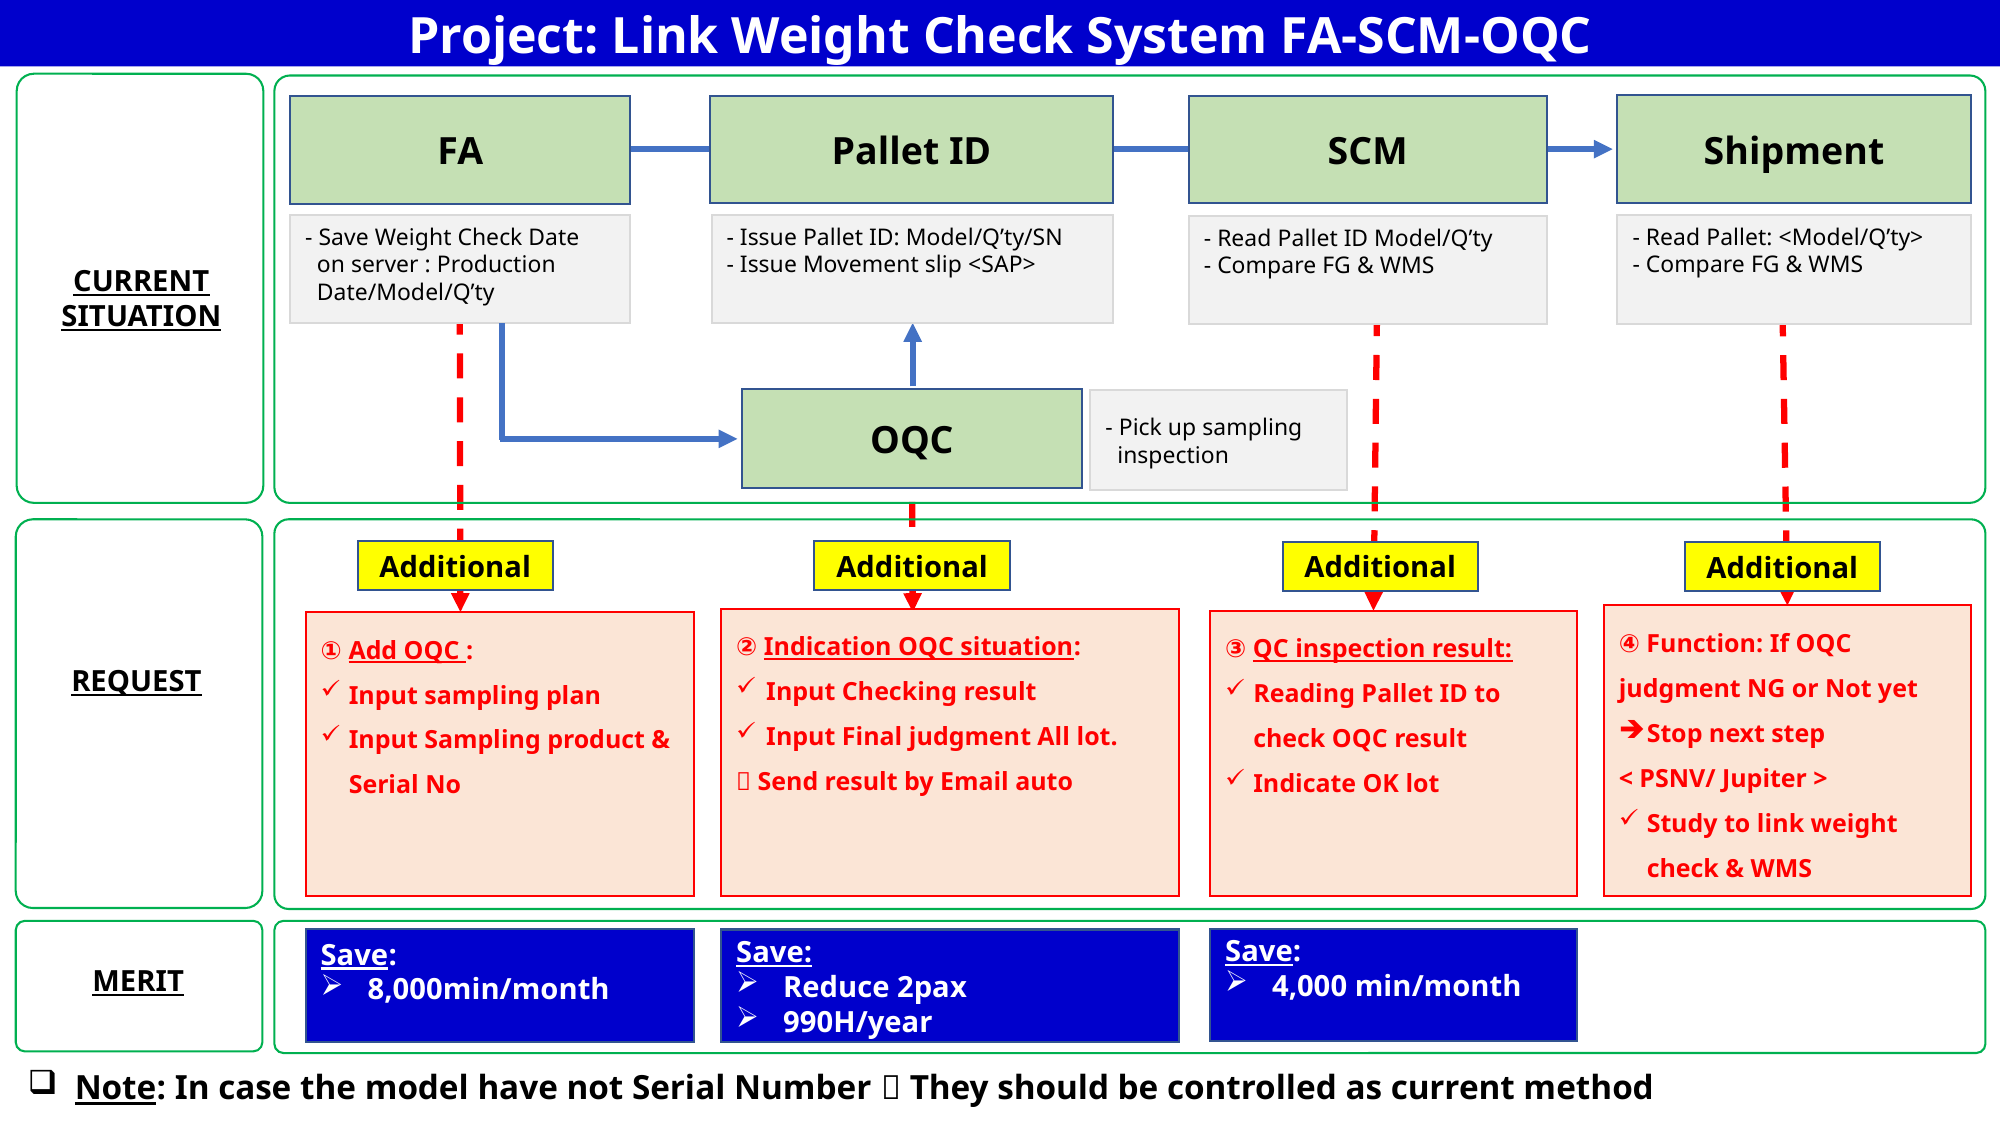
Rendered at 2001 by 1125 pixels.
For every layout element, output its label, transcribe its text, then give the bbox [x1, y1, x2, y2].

text_box [273, 518, 1987, 911]
text_box Additional [1378, 541, 1479, 592]
text_box REQUEST [12, 632, 261, 728]
text_box [15, 72, 265, 504]
text_box Note: In case the model have not Serial Number  They should be controlled as current method [12, 1052, 1986, 1120]
text_box [273, 74, 1987, 504]
text_box OQC [741, 388, 1083, 489]
text_box [14, 518, 264, 910]
text_box [273, 919, 1987, 1055]
text_box MERIT [17, 932, 260, 1028]
text_box Additional [1684, 541, 1782, 592]
text_box Additional [813, 540, 911, 591]
text_box [14, 919, 264, 1053]
text_box Additional [1788, 541, 1881, 592]
text_box Additional [1282, 541, 1373, 592]
text_box Project: Link Weight Check System FA-SCM-OQC [0, 0, 2000, 67]
text_box Additional [357, 540, 459, 591]
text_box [1373, 311, 1378, 611]
text_box Additional [913, 540, 1011, 591]
text_box - Pick up sampling inspection [1089, 389, 1348, 491]
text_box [1782, 311, 1788, 606]
text_box Additional [461, 540, 554, 591]
